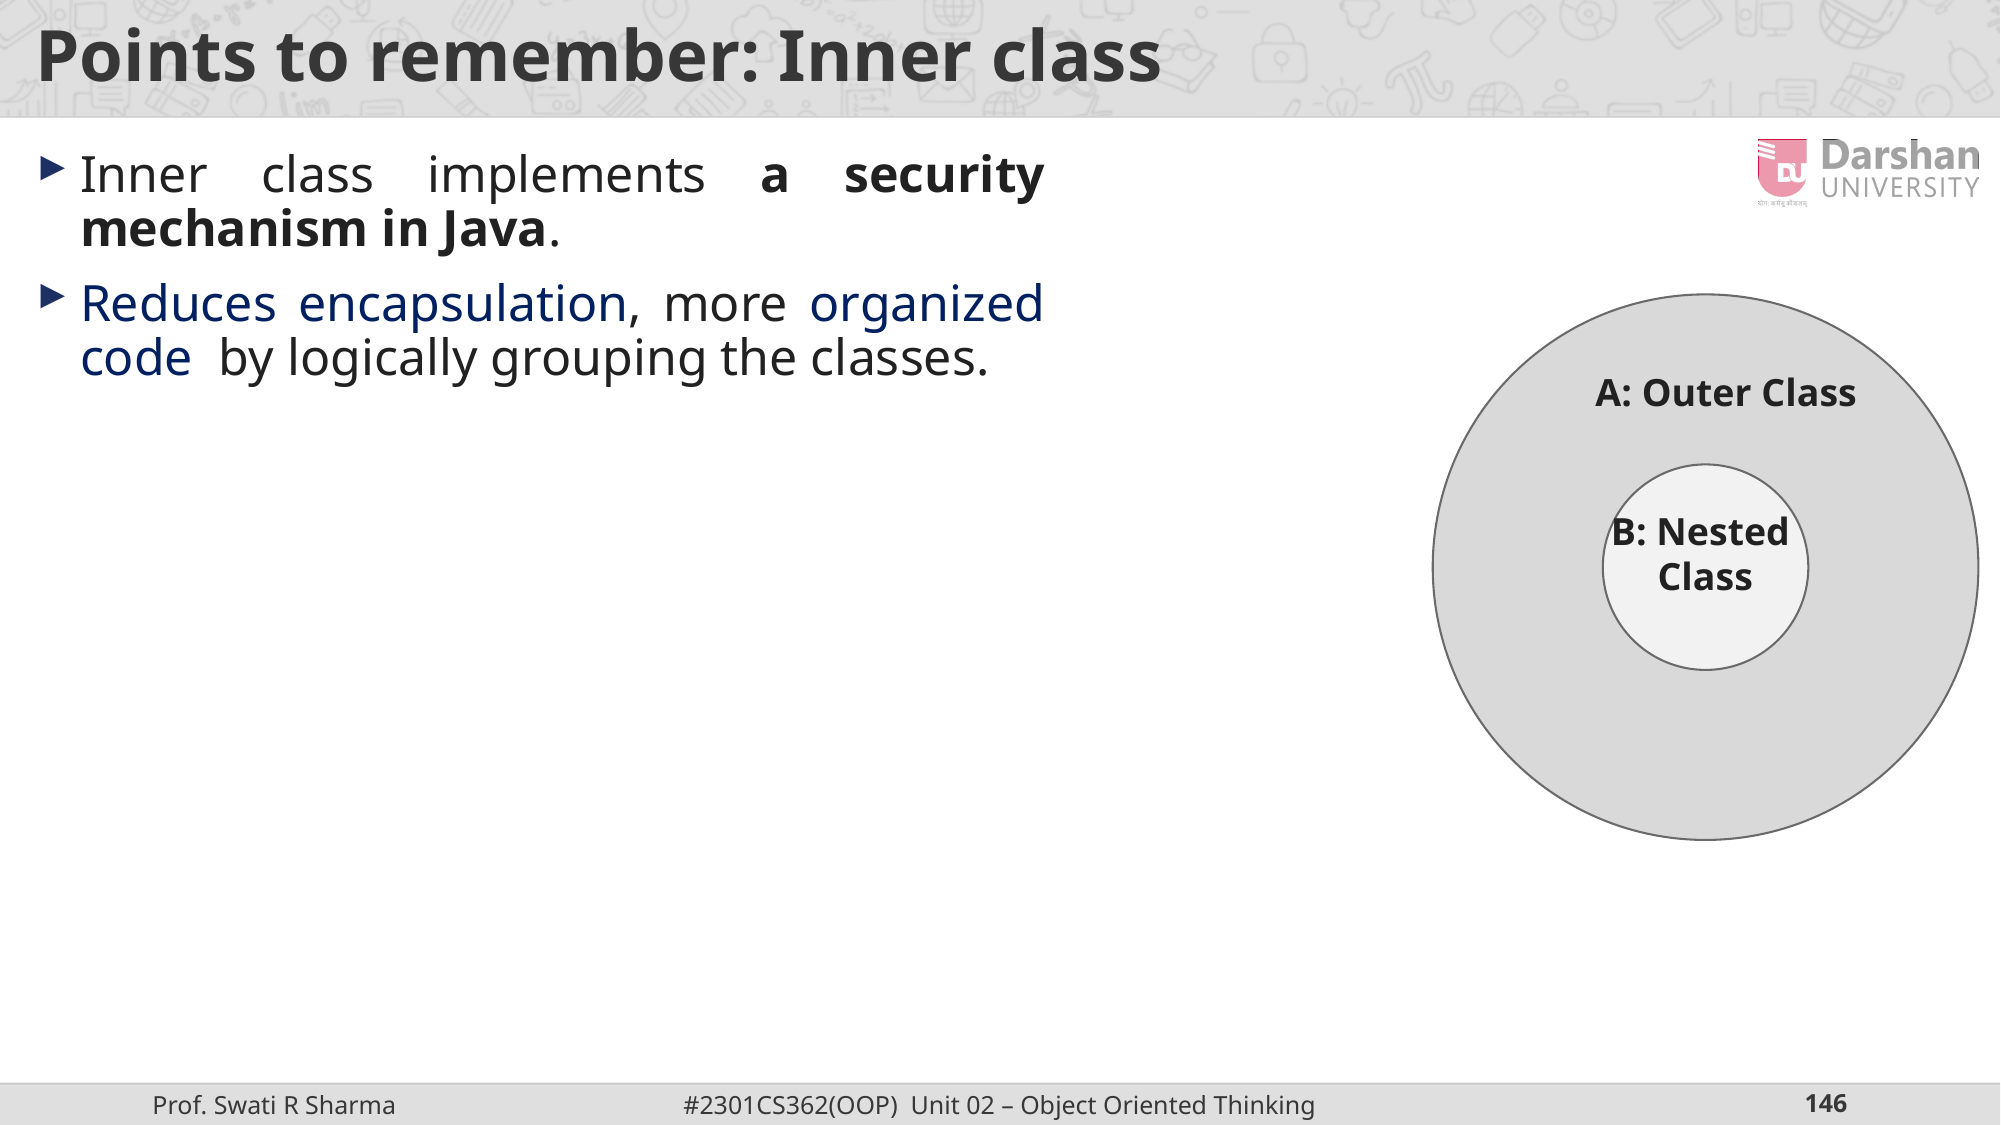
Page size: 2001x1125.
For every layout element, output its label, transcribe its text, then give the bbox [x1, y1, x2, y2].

text_box [1608, 605, 1803, 671]
title Points to remember: Inner class [0, 0, 2000, 117]
text_box [1431, 293, 1980, 841]
title Declaring an Object [1758, 139, 1979, 207]
list Inner class implements a security mechanism in Java. Reduces encapsulation, more organized code by logically grouping the classes. [21, 141, 1061, 1059]
text_box B: Nested Class [1596, 500, 1815, 605]
text_box A: Outer Class [1580, 361, 1873, 421]
text_box [1626, 463, 1785, 500]
